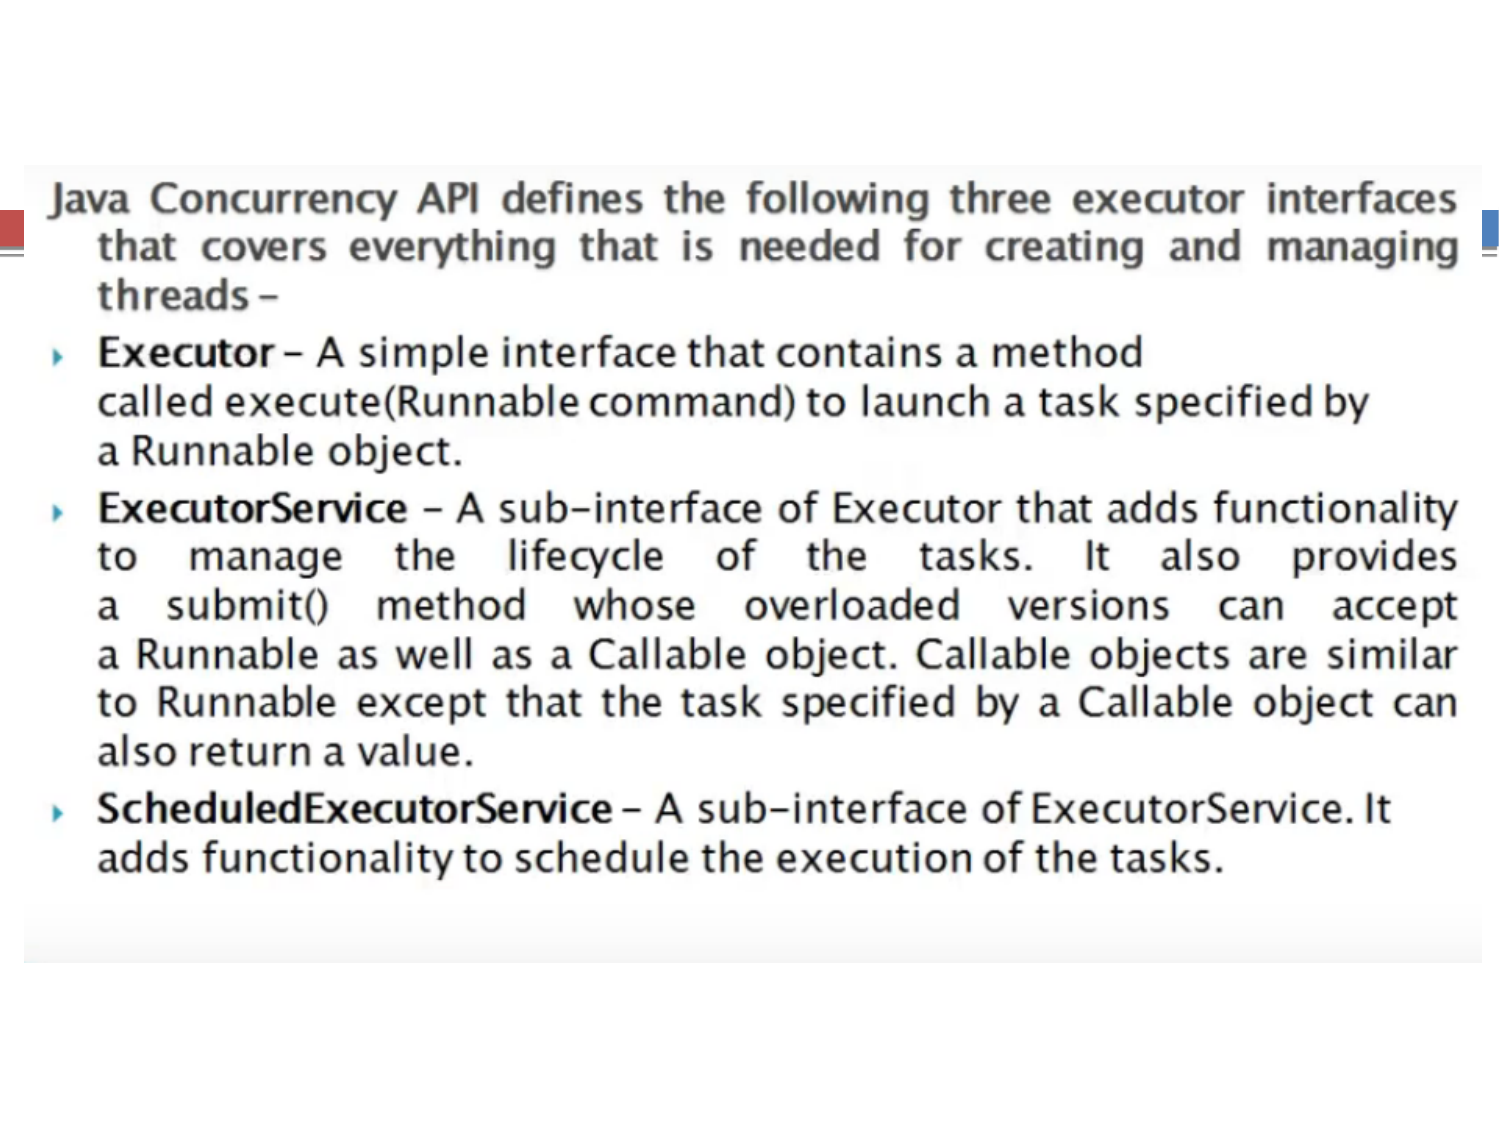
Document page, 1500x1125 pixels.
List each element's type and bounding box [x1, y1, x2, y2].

picture [24, 164, 1483, 964]
